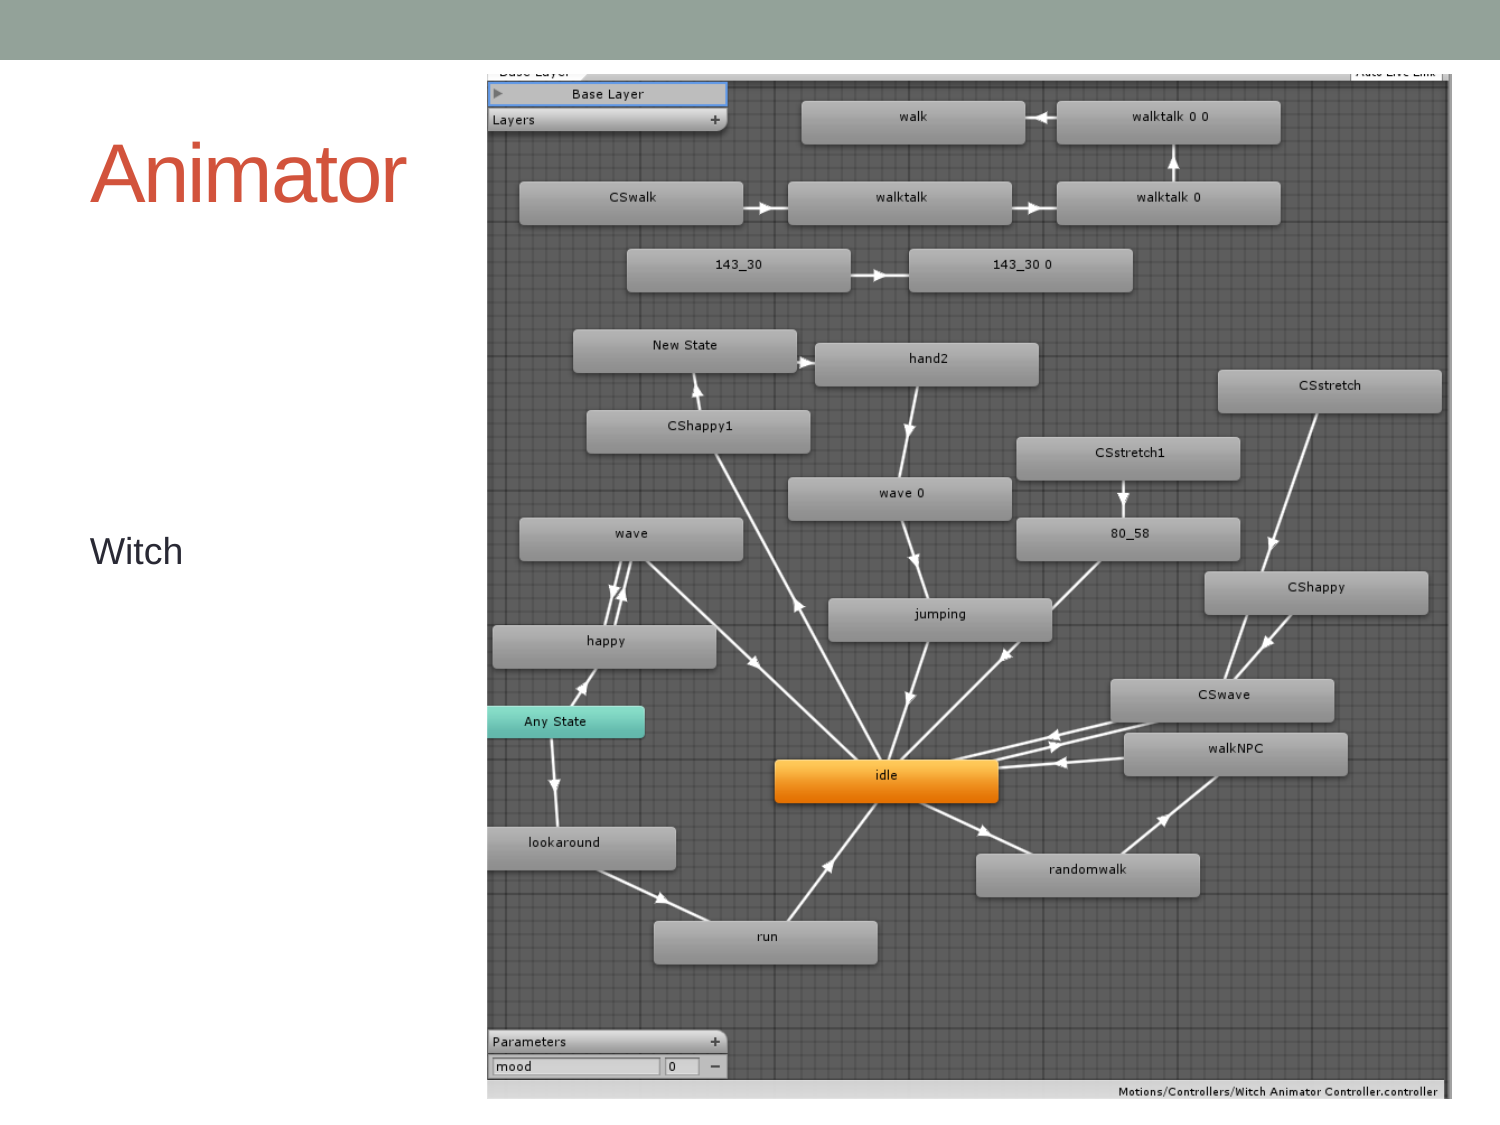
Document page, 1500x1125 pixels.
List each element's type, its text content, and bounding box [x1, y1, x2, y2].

text_box Witch [75, 519, 418, 580]
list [487, 74, 1453, 1099]
title Animator [75, 87, 484, 250]
